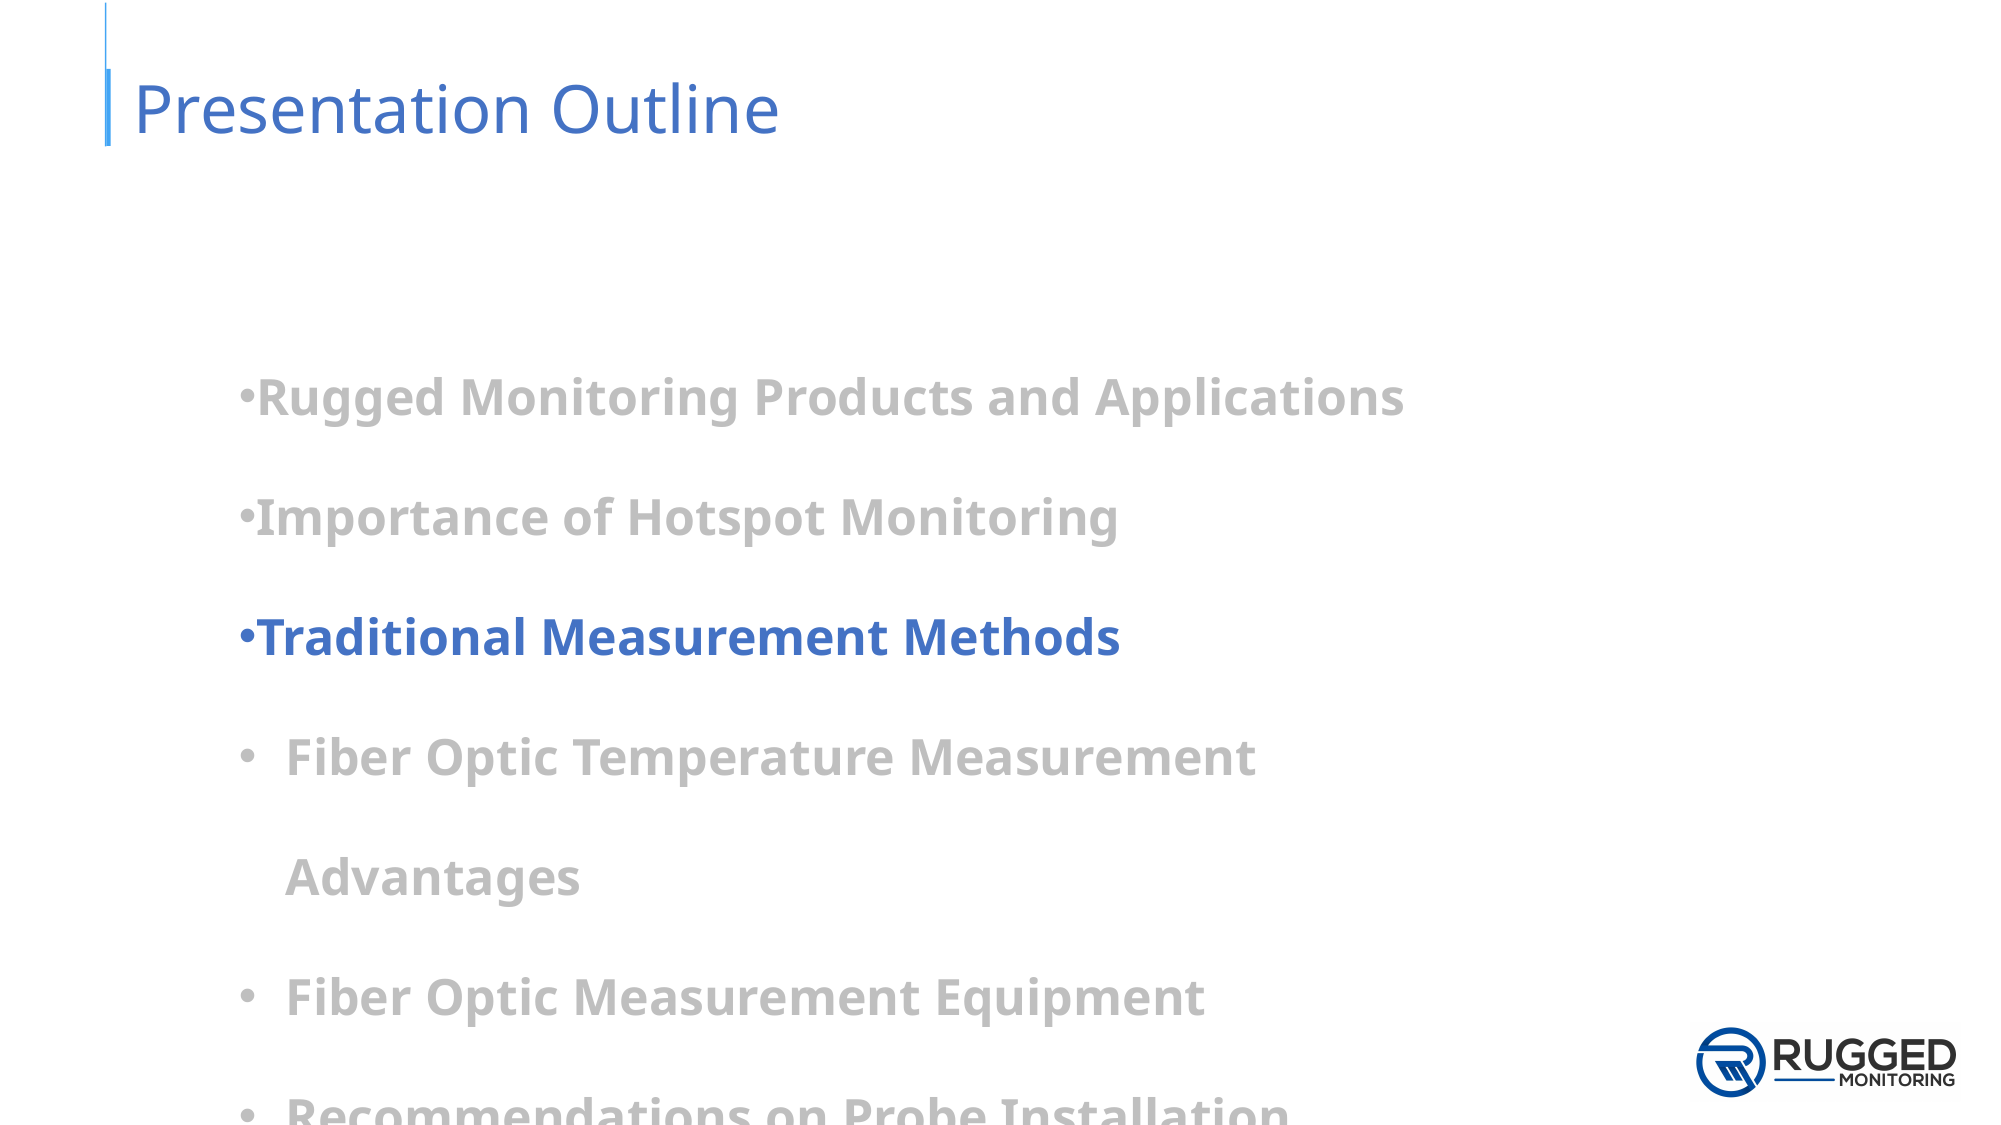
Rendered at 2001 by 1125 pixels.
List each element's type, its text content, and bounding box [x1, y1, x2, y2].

text_box Rugged Monitoring Products and Applications Importance of Hotspot Monitoring Traditional Measurement Methods Fiber Optic Temperature Measurement Advantages Fiber Optic Measurement Equipment Recommendations on Probe Installation [223, 297, 1549, 1125]
text_box Presentation Outline [118, 59, 797, 155]
picture [1690, 1022, 1961, 1102]
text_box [105, 2, 109, 147]
